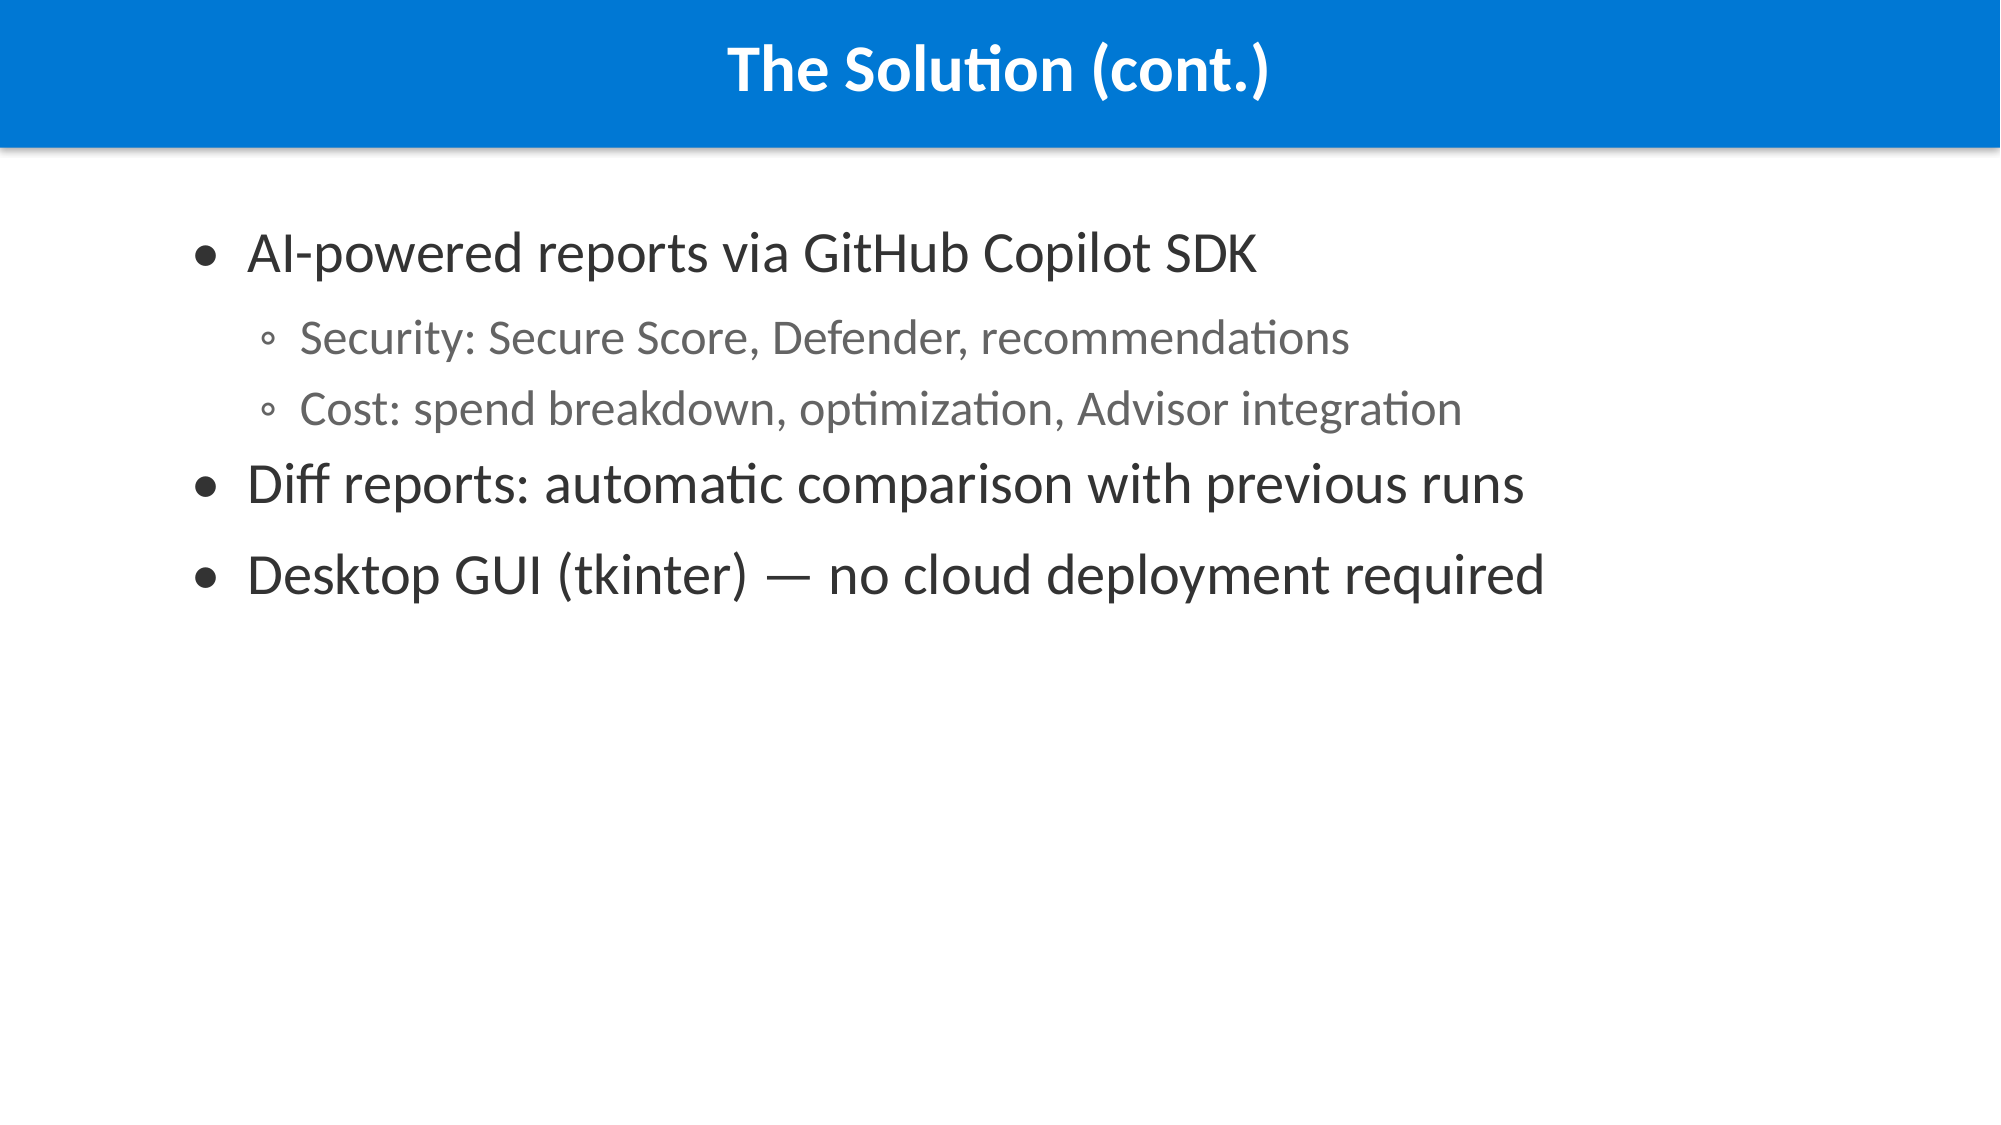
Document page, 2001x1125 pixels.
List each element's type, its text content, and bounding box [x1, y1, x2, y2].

text_box [0, 0, 2000, 148]
text_box The Solution (cont.) [713, 17, 1287, 113]
text_box • AI-powered reports via GitHub Copilot SDK ◦ Security: Secure Score, Defender, recommendations ◦ Cost: spend breakdown, optimization, Advisor integration • Diff reports: automatic comparison with previous runs • Desktop GUI (tkinter) — no cloud deployment required [177, 206, 1823, 614]
